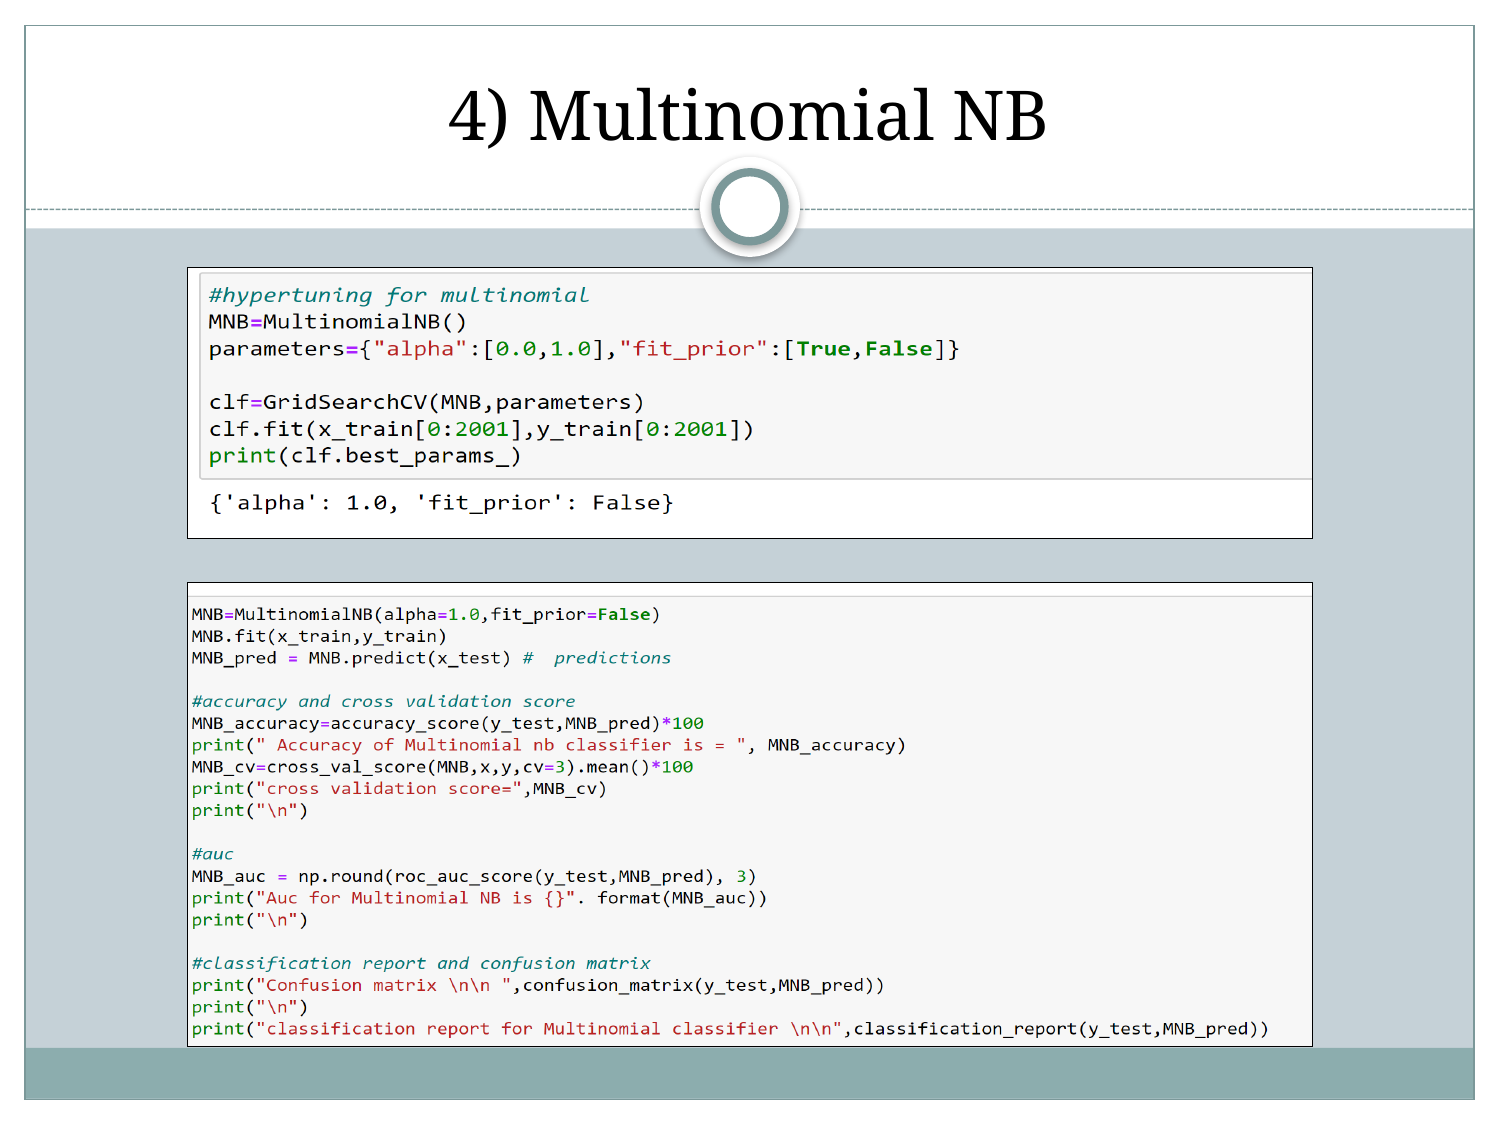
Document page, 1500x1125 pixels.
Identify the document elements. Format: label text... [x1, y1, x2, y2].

picture [187, 266, 1313, 540]
picture [187, 582, 1313, 1048]
title 4) Multinomial NB [49, 37, 1450, 162]
